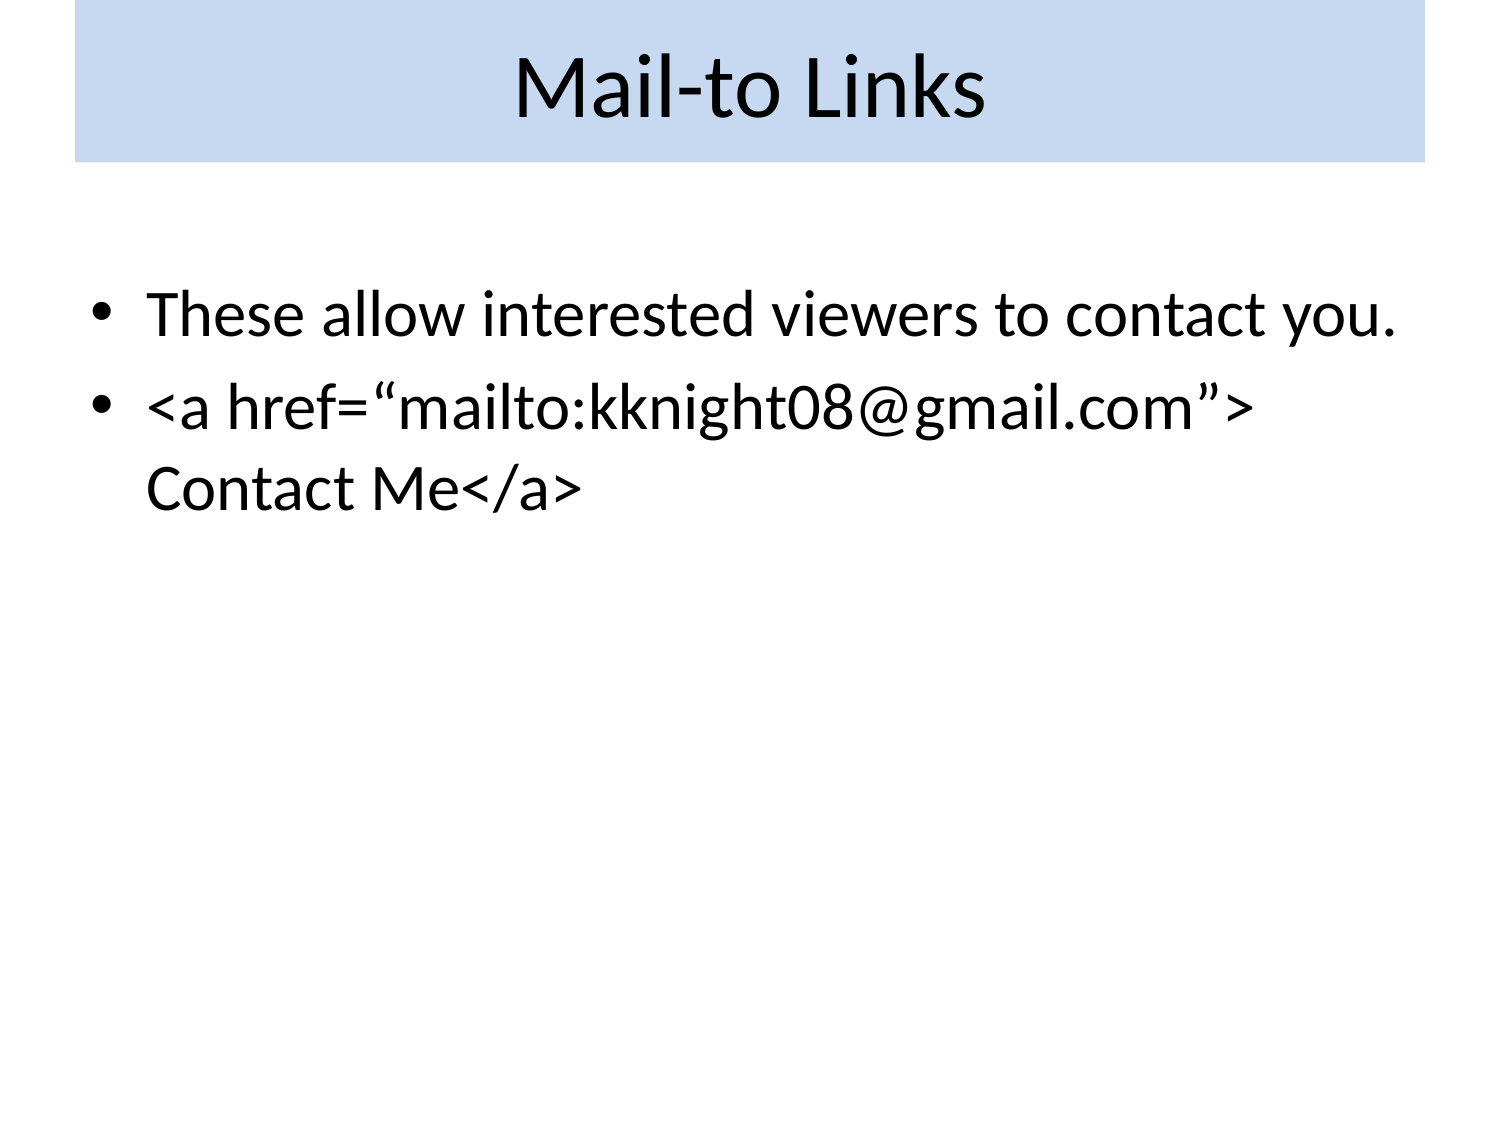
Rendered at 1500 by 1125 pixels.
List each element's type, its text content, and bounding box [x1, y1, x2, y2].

title Mail-to Links [75, 0, 1425, 163]
list These allow interested viewers to contact you. <a href=“mailto:kknight08@gmail.com”> Contact Me</a> [75, 262, 1425, 1005]
